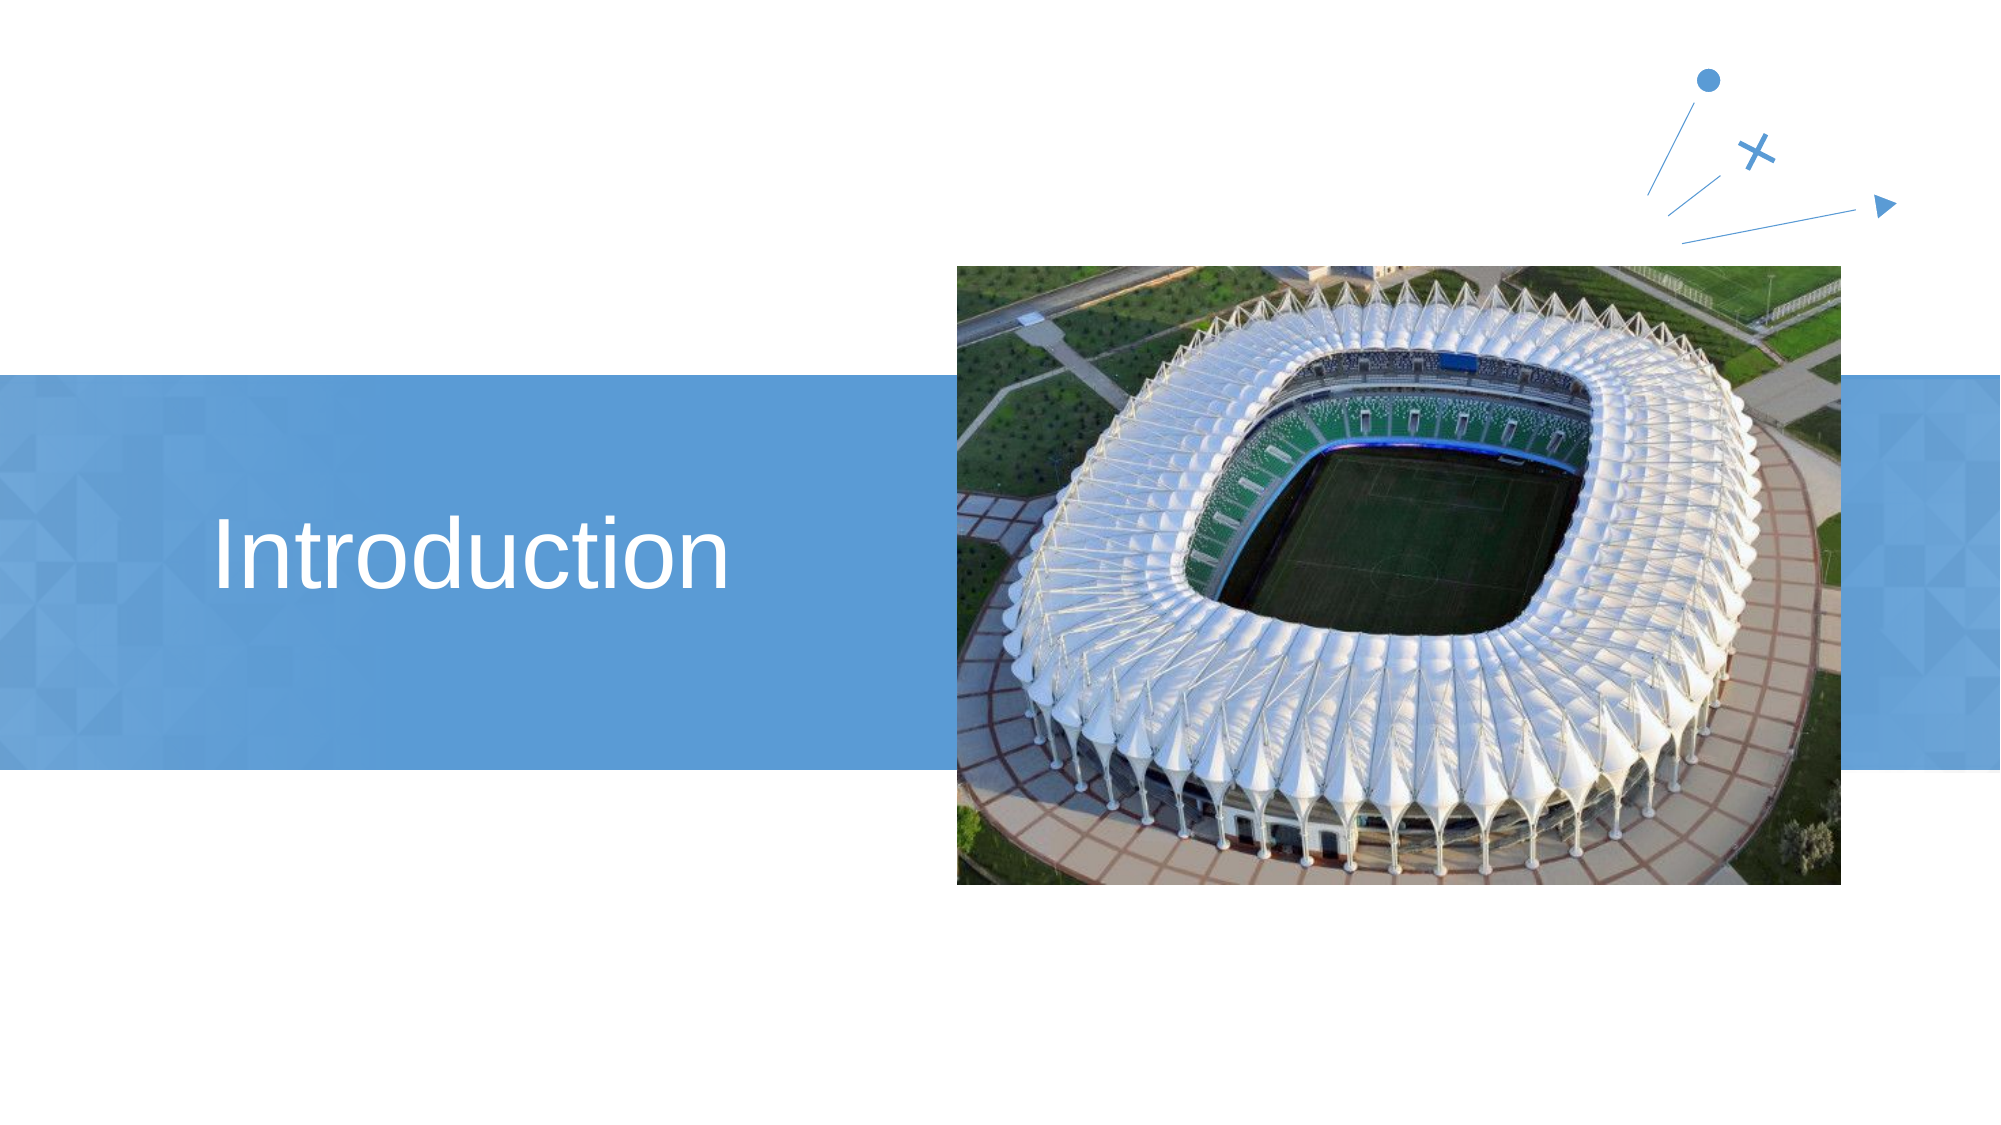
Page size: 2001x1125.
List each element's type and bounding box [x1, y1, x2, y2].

text_box [1647, 65, 1899, 244]
text_box [0, 374, 957, 773]
picture [957, 266, 1841, 885]
text_box [1841, 374, 2000, 773]
